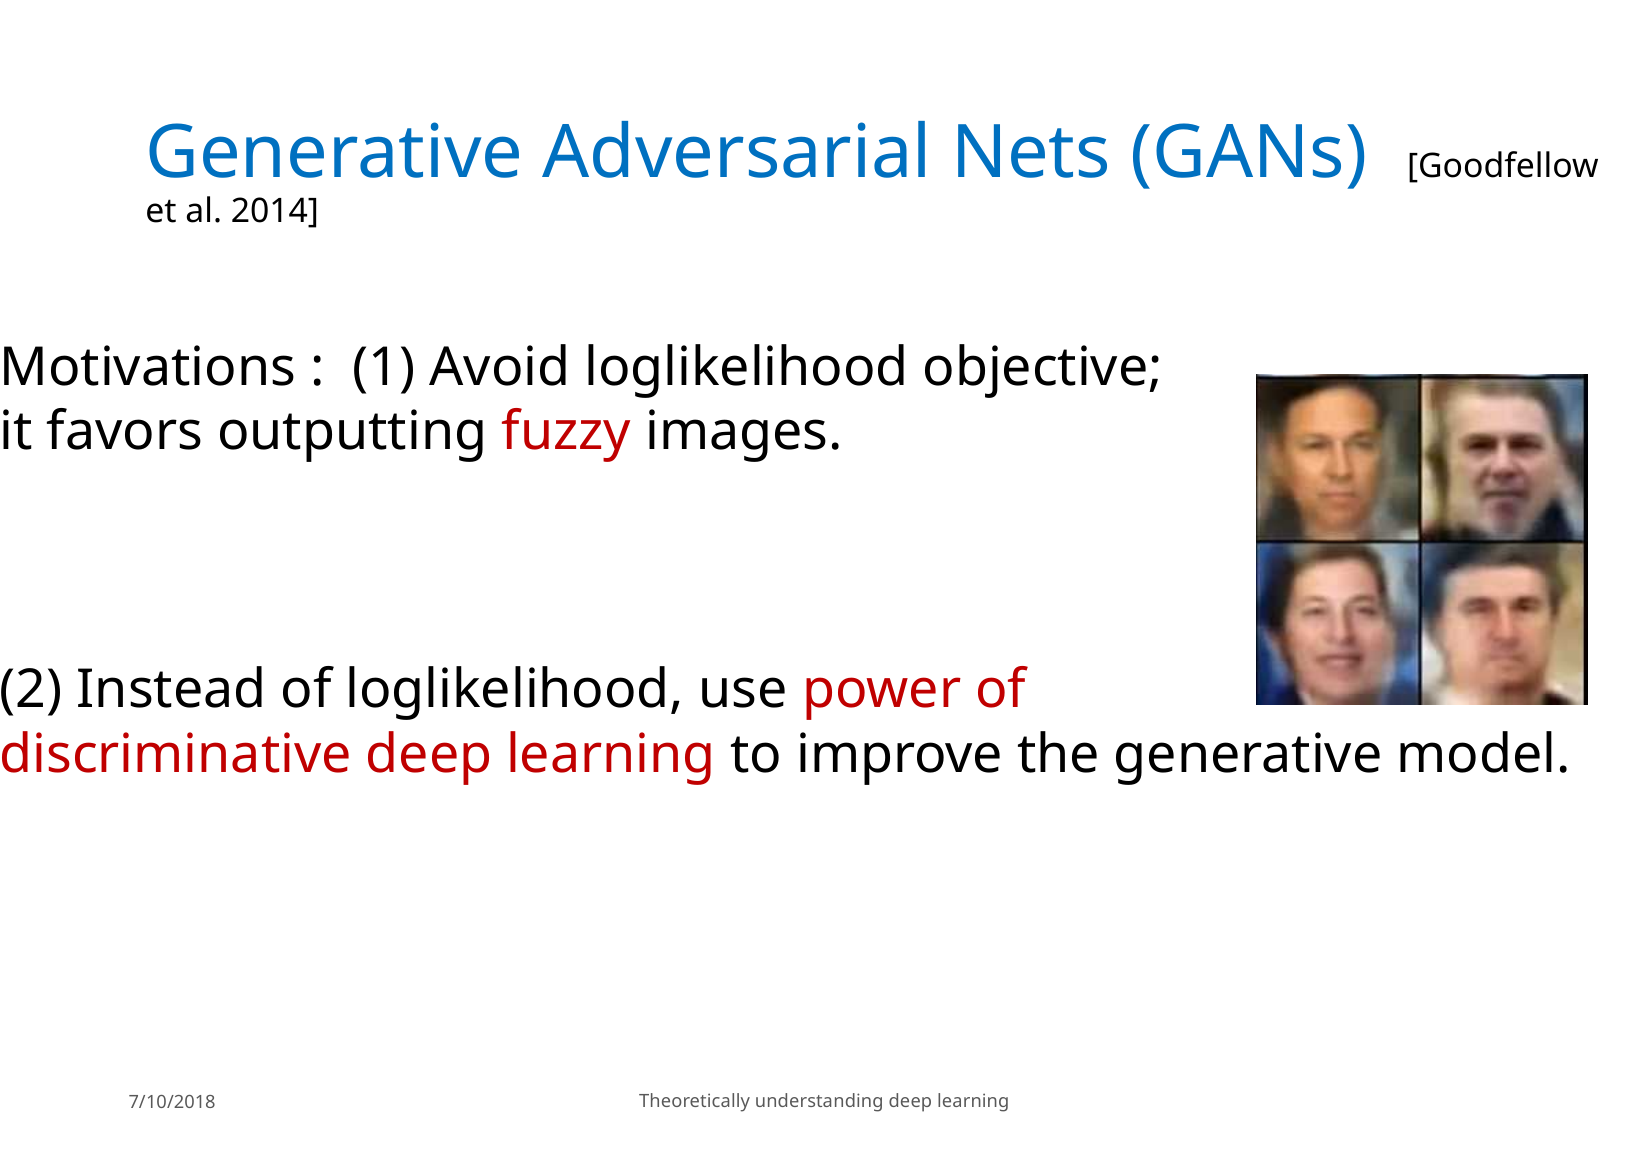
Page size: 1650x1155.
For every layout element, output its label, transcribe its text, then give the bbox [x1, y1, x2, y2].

footer Theoretically understanding deep learning [546, 1070, 1104, 1132]
text_box Generative Adversarial Nets (GANs) [Goodfellow et al. 2014] [129, 15, 1632, 329]
picture [1256, 374, 1588, 705]
text_box Motivations : (1) Avoid loglikelihood objective; it favors outputting fuzzy images. (2) Instead of loglikelihood, use power of discriminative deep learning to improve the generative model. [0, 324, 1587, 791]
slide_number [113, 1070, 485, 1132]
